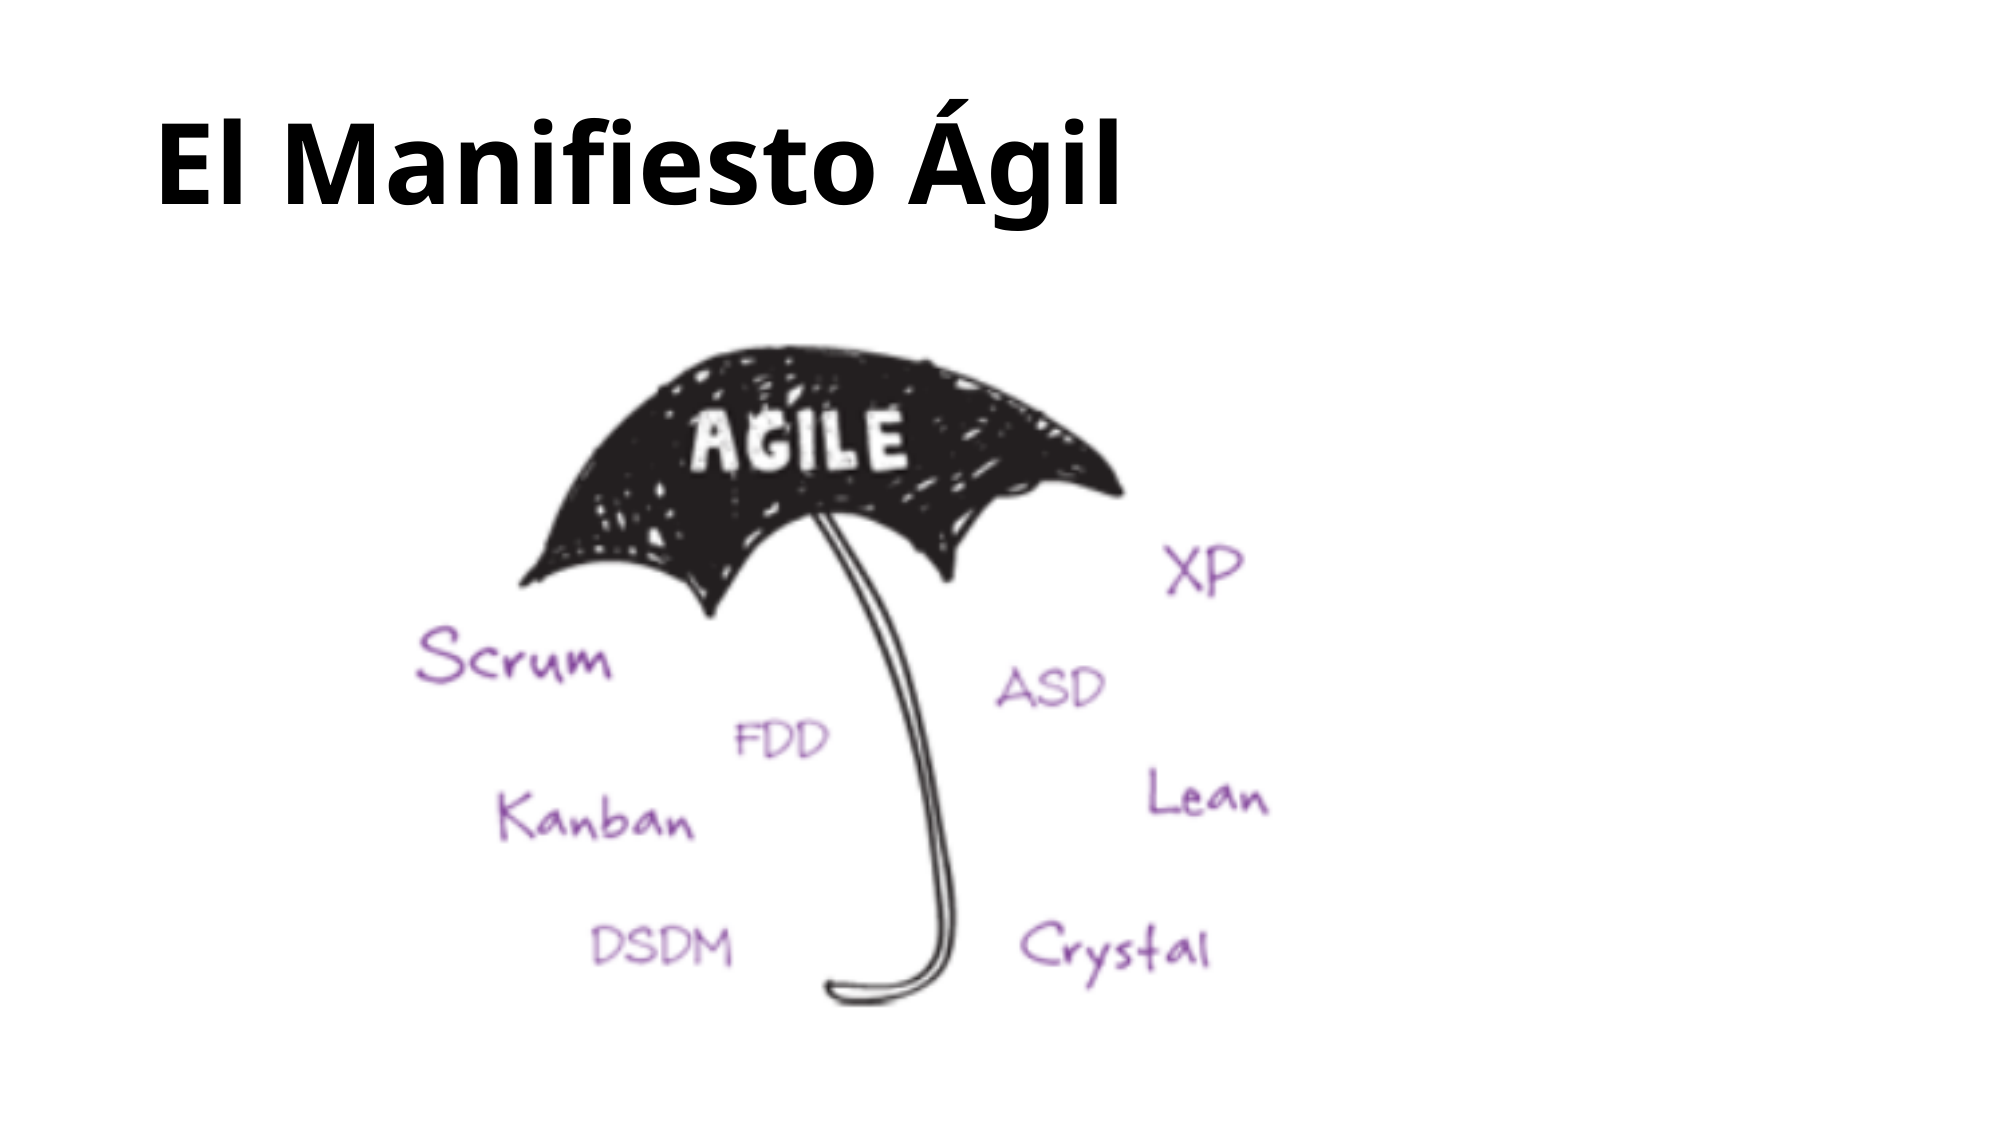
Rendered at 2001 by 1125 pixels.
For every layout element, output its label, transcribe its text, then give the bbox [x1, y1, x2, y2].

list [233, 251, 1530, 1104]
title El Manifiesto Ágil [137, 59, 1863, 278]
